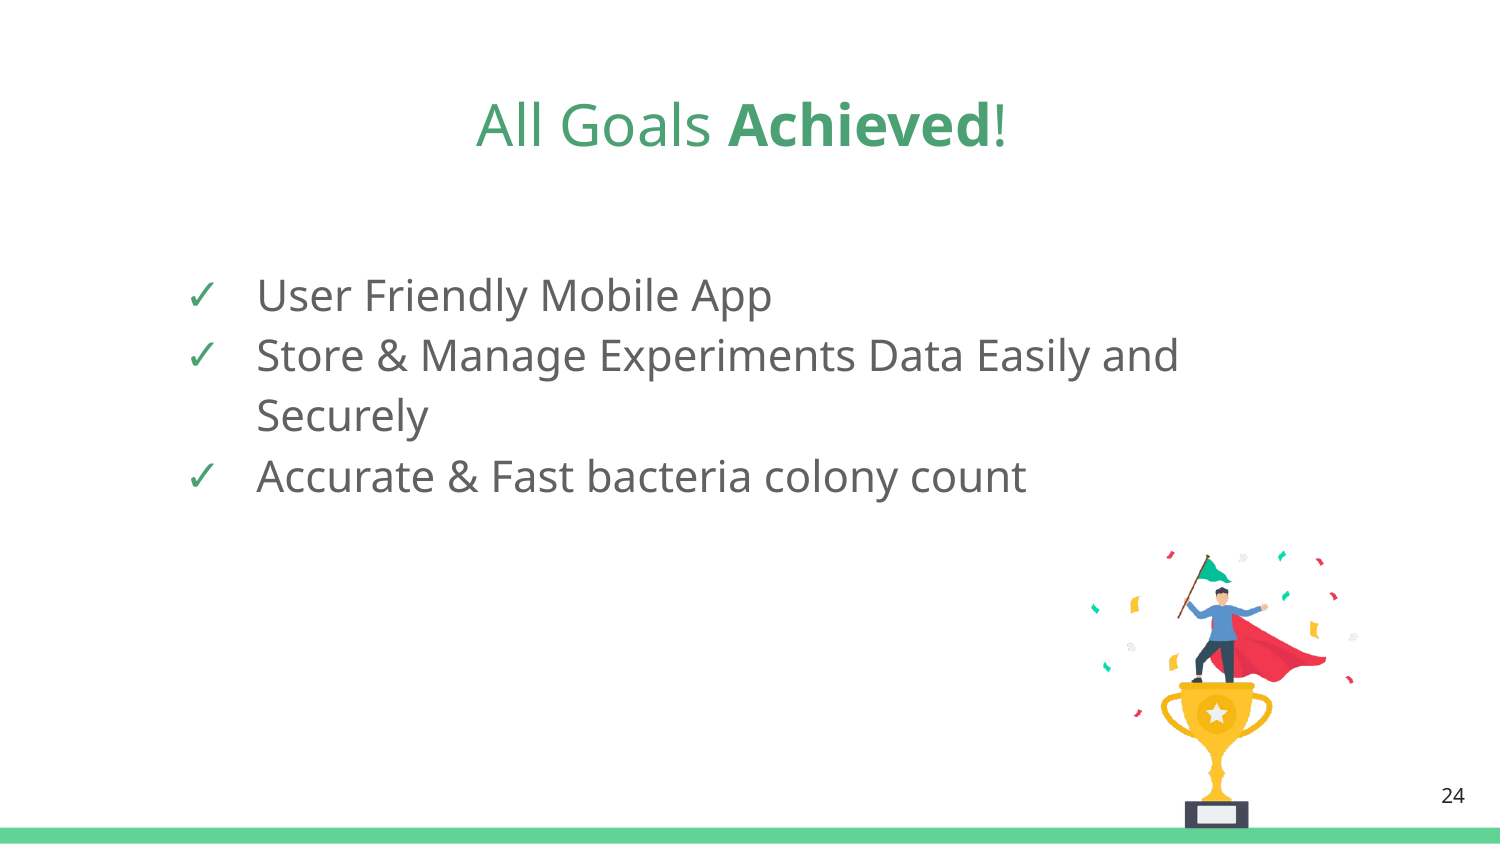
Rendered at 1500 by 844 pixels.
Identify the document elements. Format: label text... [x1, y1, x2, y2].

slide_number 24 [1389, 764, 1480, 830]
list User Friendly Mobile App Store & Manage Experiments Data Easily and Securely Accurate & Fast bacteria colony count [166, 244, 1334, 600]
picture [1083, 548, 1366, 830]
title All Goals Achieved! [51, 72, 1449, 167]
